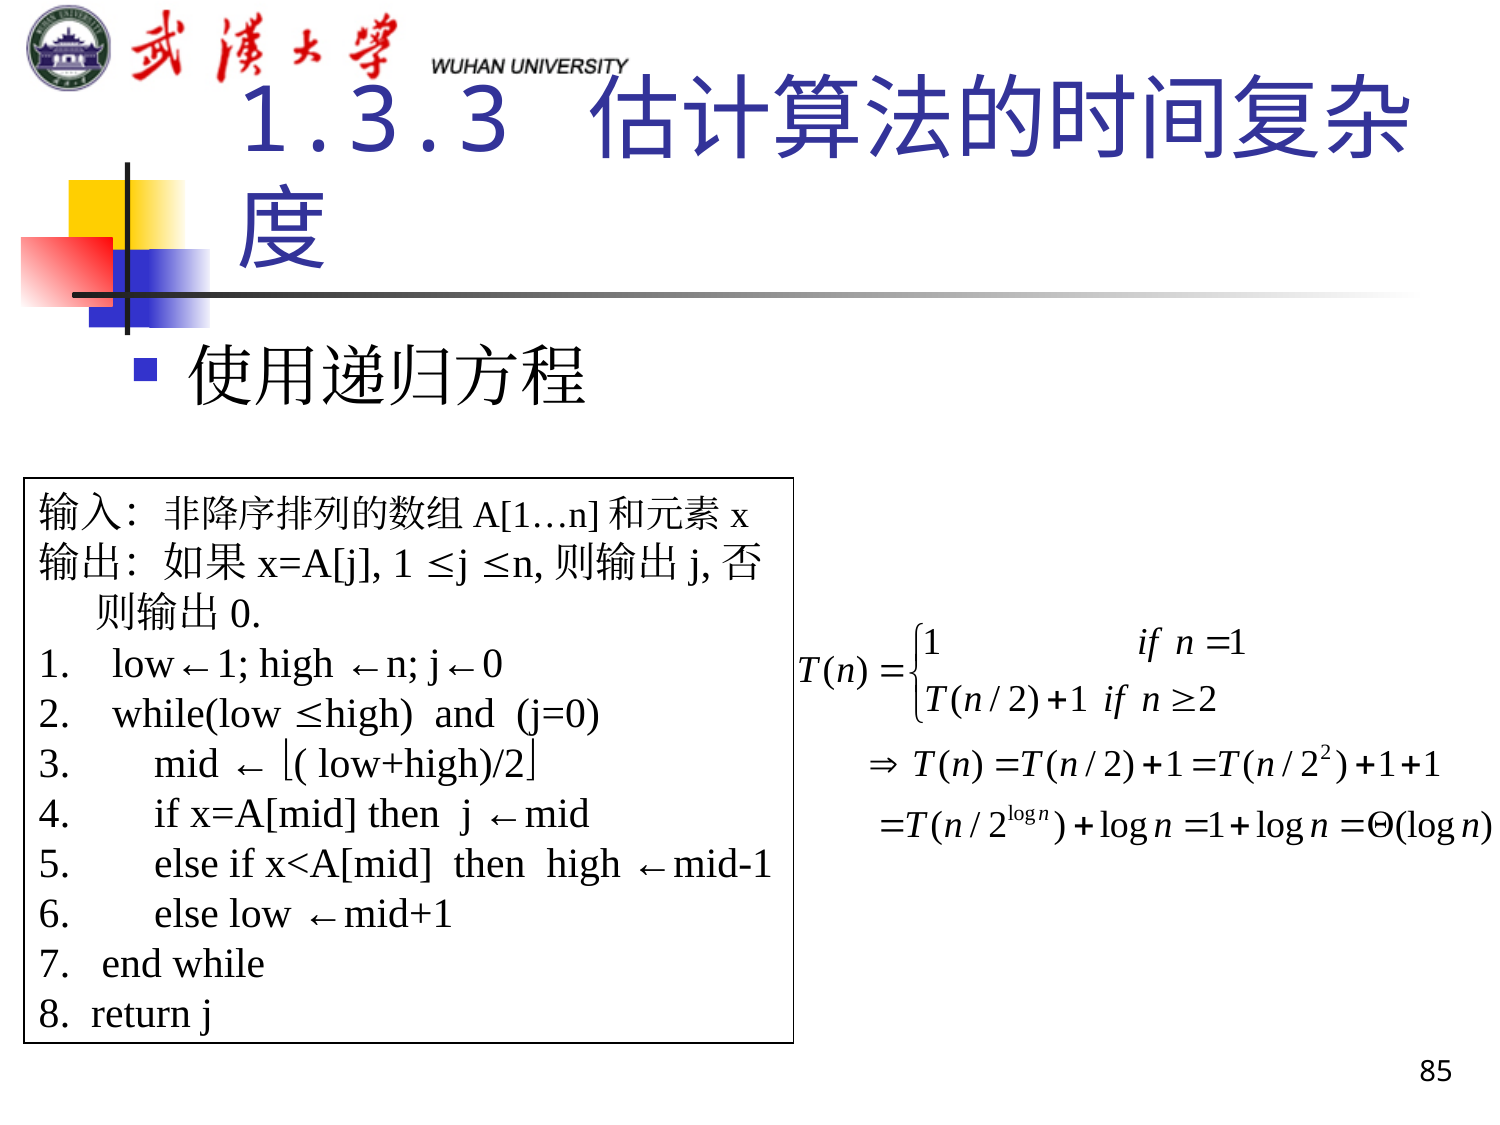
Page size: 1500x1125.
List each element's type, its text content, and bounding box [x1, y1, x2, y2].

text_box 1.3.3 估计算法的时间复杂度 [221, 47, 1500, 288]
picture [0, 0, 643, 93]
slide_number 85 [1155, 1024, 1468, 1100]
text_box 使用递归方程 [115, 335, 1500, 434]
text_box 输入：非降序排列的数组A[1…n]和元素x 输出：如果x=A[j], 1 j n,则输出j,否则输出0. 1. low←1; high ←n; j←0 2. while(low high) and (j=0) 3. mid ← ( low+high)/2 4. if x=A[mid] then j ←mid 5. else if x<A[mid] then high ←mid-1 6. else low ←mid+1 7. end while 8. return j [23, 478, 794, 1044]
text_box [793, 615, 1500, 856]
